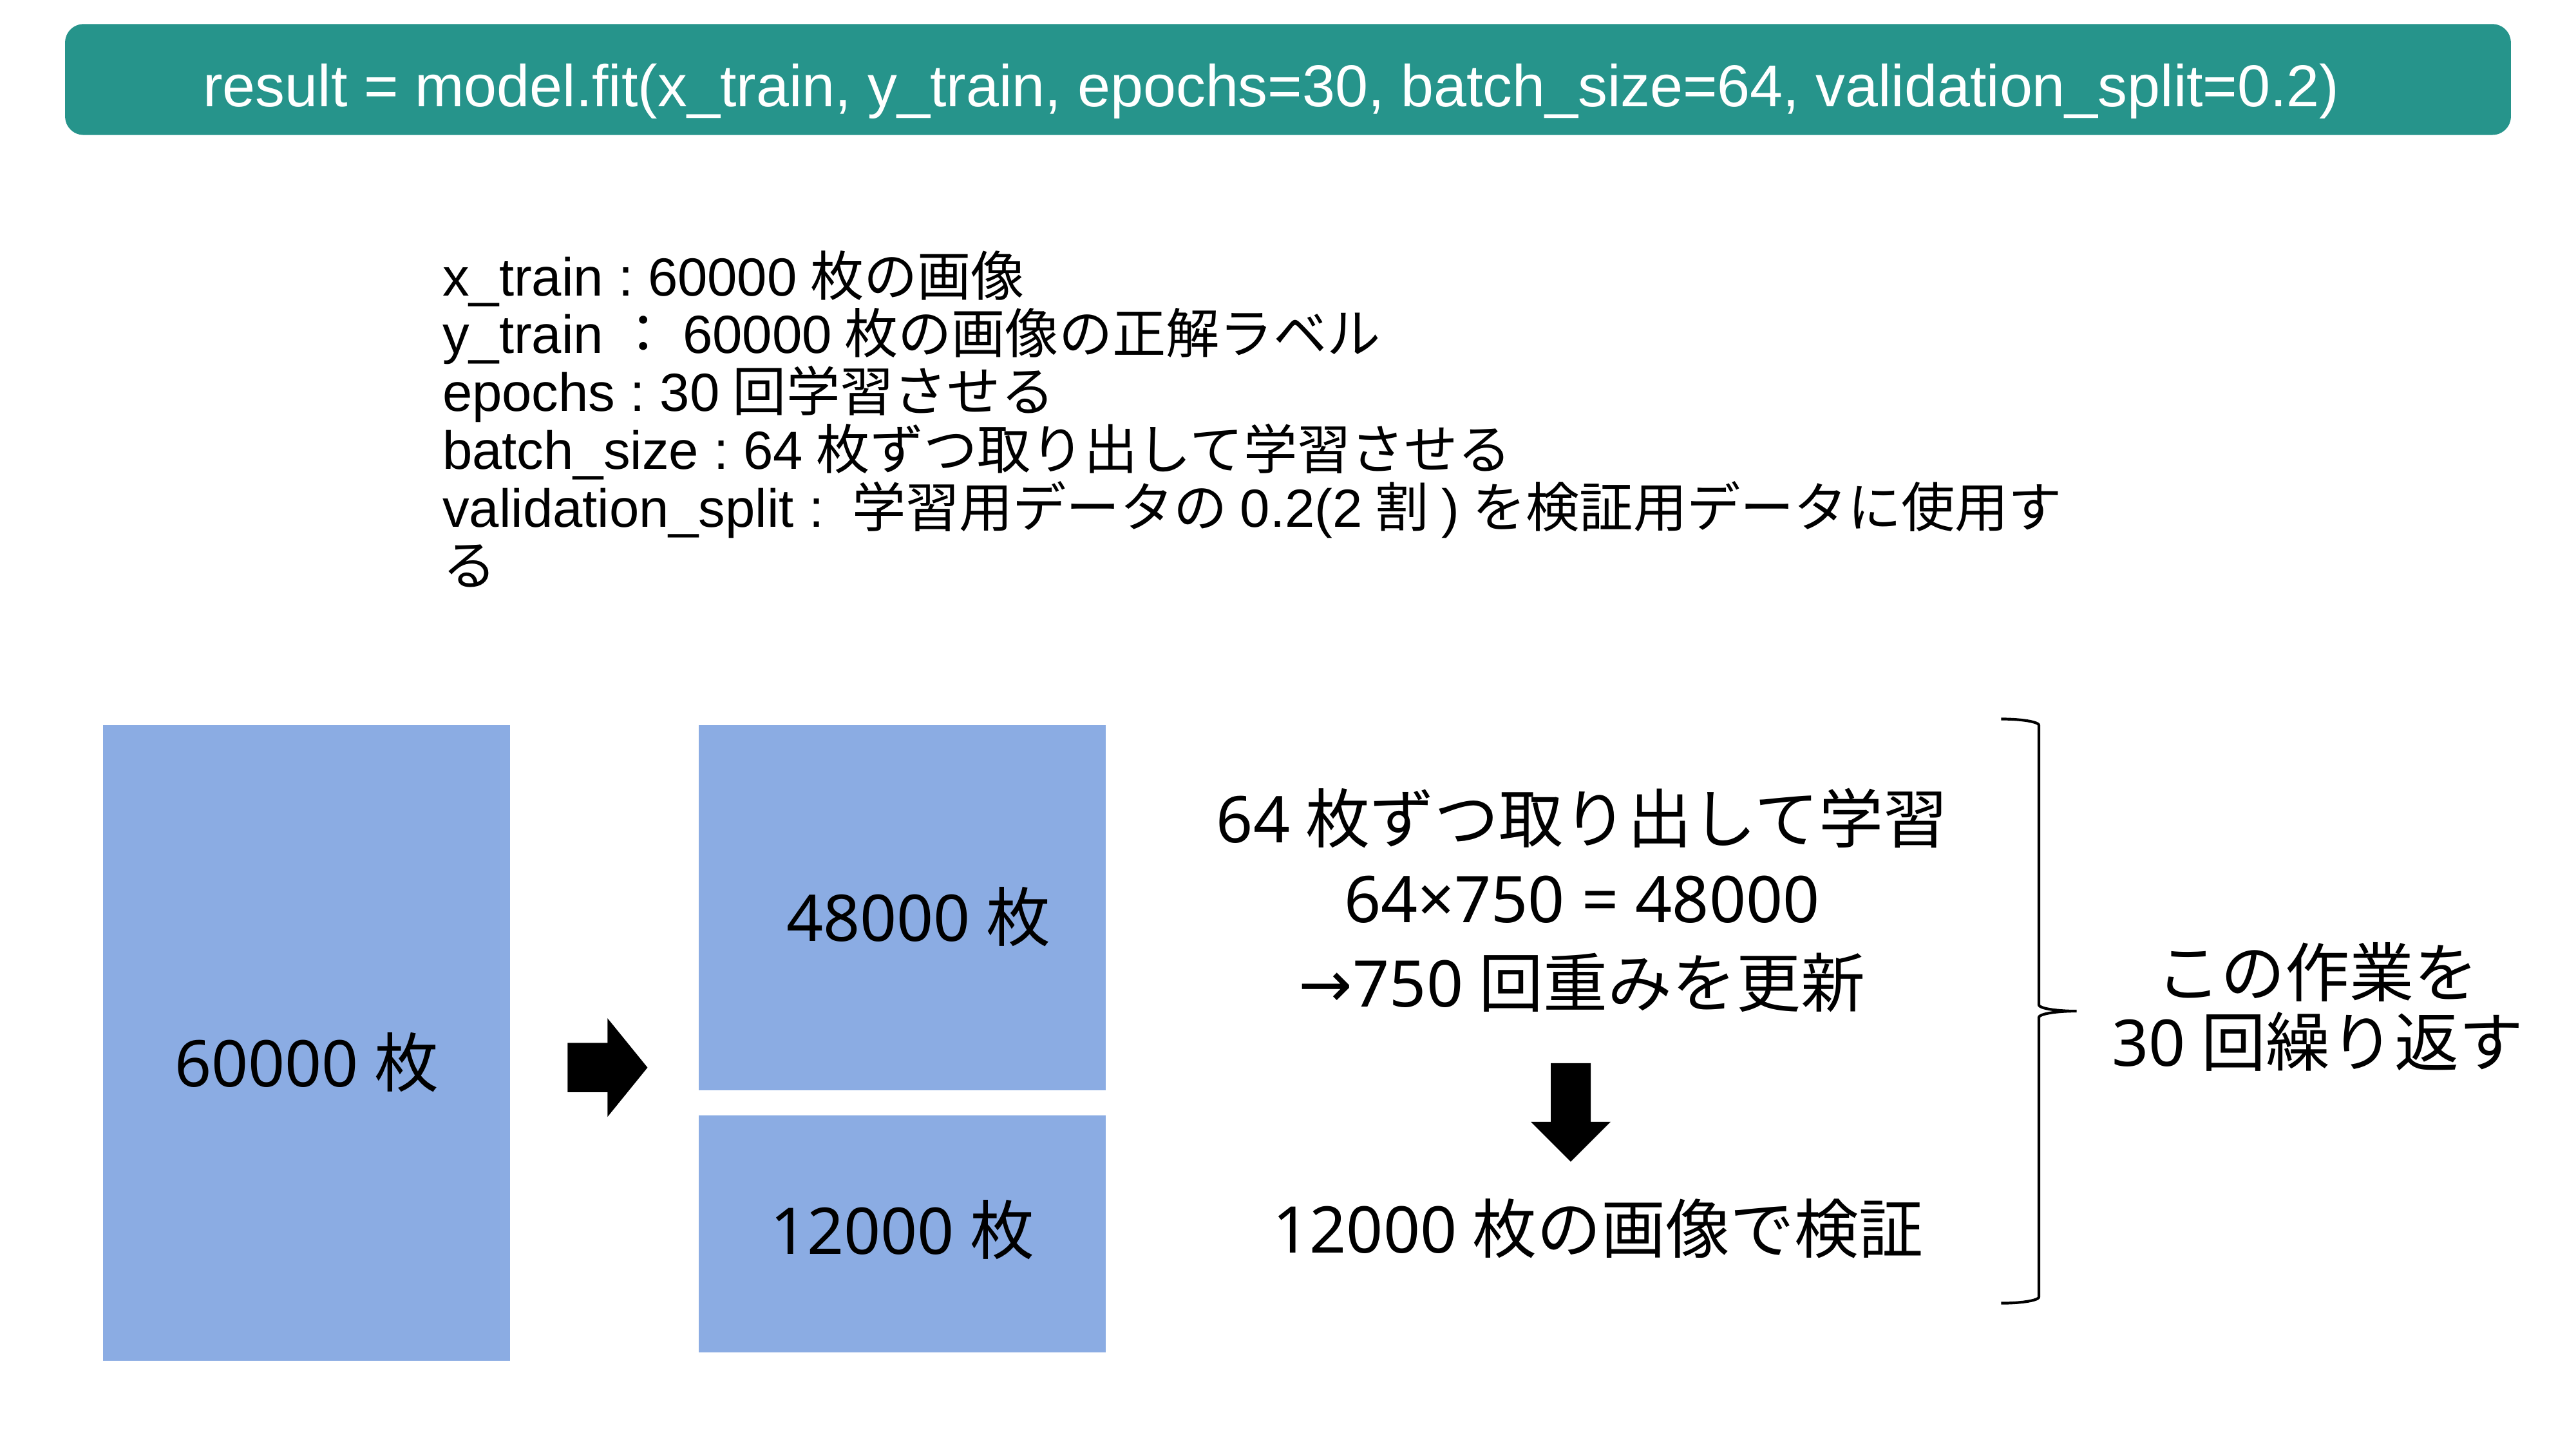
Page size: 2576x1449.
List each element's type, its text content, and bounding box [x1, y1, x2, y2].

text_box x_train : 60000枚の画像 y_train：60000枚の画像の正解ラベル epochs : 30回学習させる batch_size : 64枚ずつ取り出して学習させる validation_split : 学習用データの0.2(2割)を検証用データに使用する [437, 243, 2098, 603]
text_box この作業を 30回繰り返す [2076, 936, 2560, 1084]
text_box [1530, 1063, 1611, 1162]
text_box [567, 1018, 648, 1117]
text_box 64枚ずつ取り出して学習 [1183, 782, 1981, 862]
text_box [2001, 719, 2076, 1303]
text_box 60000枚 [75, 1026, 538, 1106]
text_box [102, 1106, 511, 1361]
text_box 48000枚 [654, 881, 1184, 960]
text_box 12000枚の画像で検証 [1215, 1192, 1981, 1272]
text_box [698, 960, 1107, 1091]
text_box →750回重みを更新 [1267, 946, 1897, 1026]
text_box [65, 24, 2511, 135]
text_box [698, 1115, 1107, 1353]
text_box result = model.fit(x_train, y_train, epochs=30, batch_size=64, validation_split=0.2) [41, 51, 2505, 124]
text_box [698, 724, 1107, 881]
text_box [102, 724, 511, 1026]
text_box 12000枚 [735, 1193, 1070, 1273]
text_box 64×750 = 48000 [1267, 862, 1897, 942]
